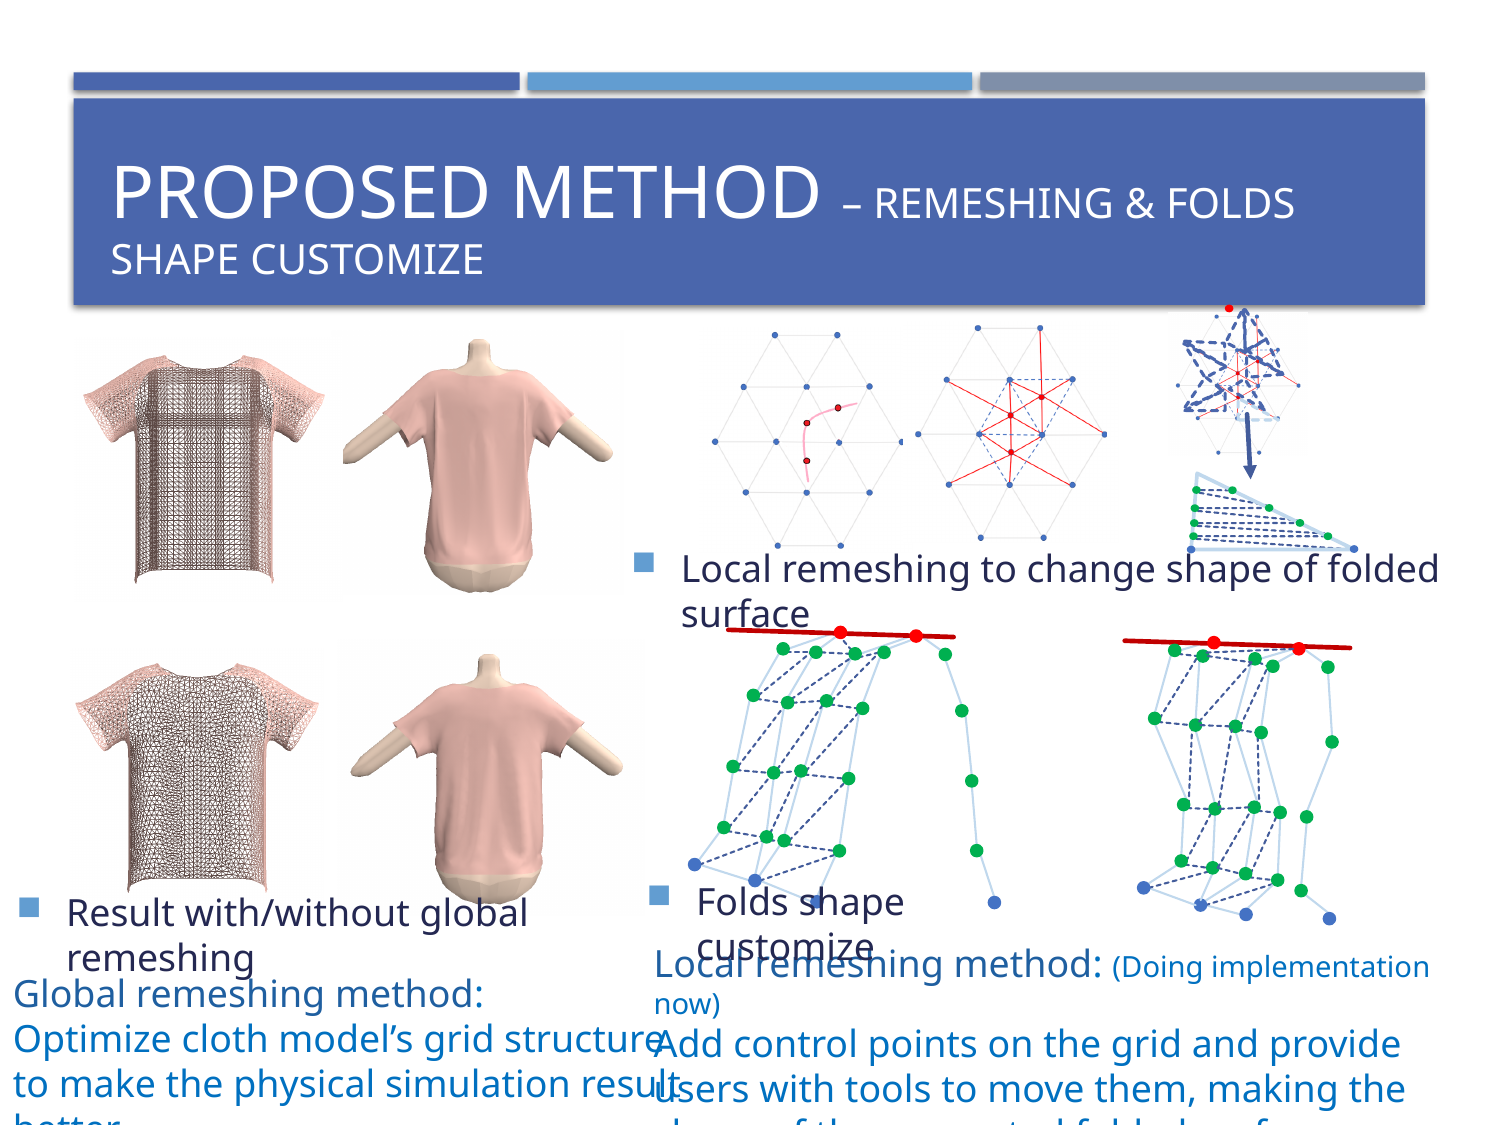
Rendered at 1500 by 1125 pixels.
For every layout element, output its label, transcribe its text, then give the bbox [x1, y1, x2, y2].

text_box Global remeshing method: Optimize cloth model’s grid structure to make the physical simulation result better [0, 962, 638, 1125]
text_box Local remeshing to change shape of folded surface [615, 557, 1471, 622]
text_box Local remeshing method: (Doing implementation now) Add control points on the grid and provide users with tools to move them, making the shape of the generated folded surface controllable. [638, 932, 1500, 1125]
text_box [689, 626, 1351, 925]
picture [70, 647, 324, 907]
picture [336, 639, 645, 916]
text_box Folds shape customize [630, 891, 1057, 955]
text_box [699, 304, 1359, 554]
text_box Result with/without global remeshing [0, 913, 630, 955]
title Proposed Method – Remeshing & Folds shape customize [95, 112, 1406, 291]
picture [73, 330, 624, 602]
